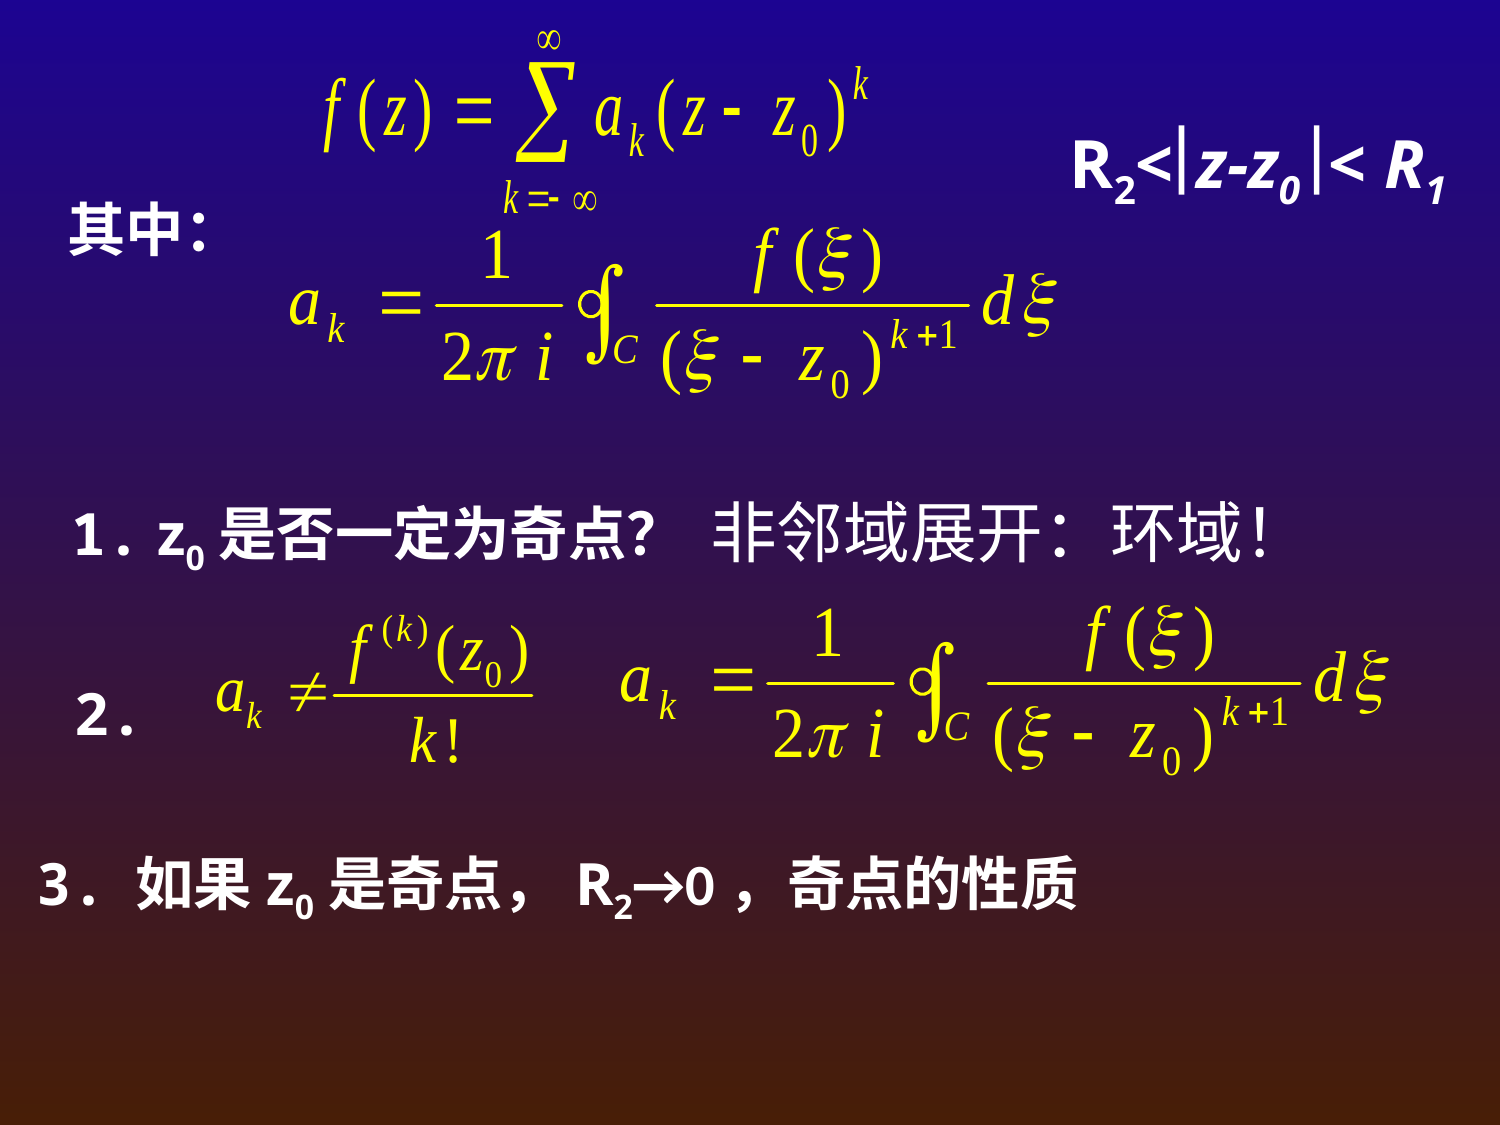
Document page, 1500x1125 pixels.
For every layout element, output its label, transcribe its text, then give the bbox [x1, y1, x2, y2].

text_box 2. [59, 669, 175, 754]
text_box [608, 587, 1409, 788]
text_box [301, 0, 889, 227]
text_box 3. 如果z0是奇点，R2→0，奇点的性质 [21, 839, 1094, 934]
text_box R2<z-z0 < R1 [1055, 114, 1462, 220]
text_box 非邻域展开：环域！ [695, 483, 1357, 579]
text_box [206, 597, 546, 778]
text_box 其中： [52, 185, 258, 270]
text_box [276, 210, 1077, 411]
text_box 1. z0是否一定为奇点？ [57, 489, 700, 585]
